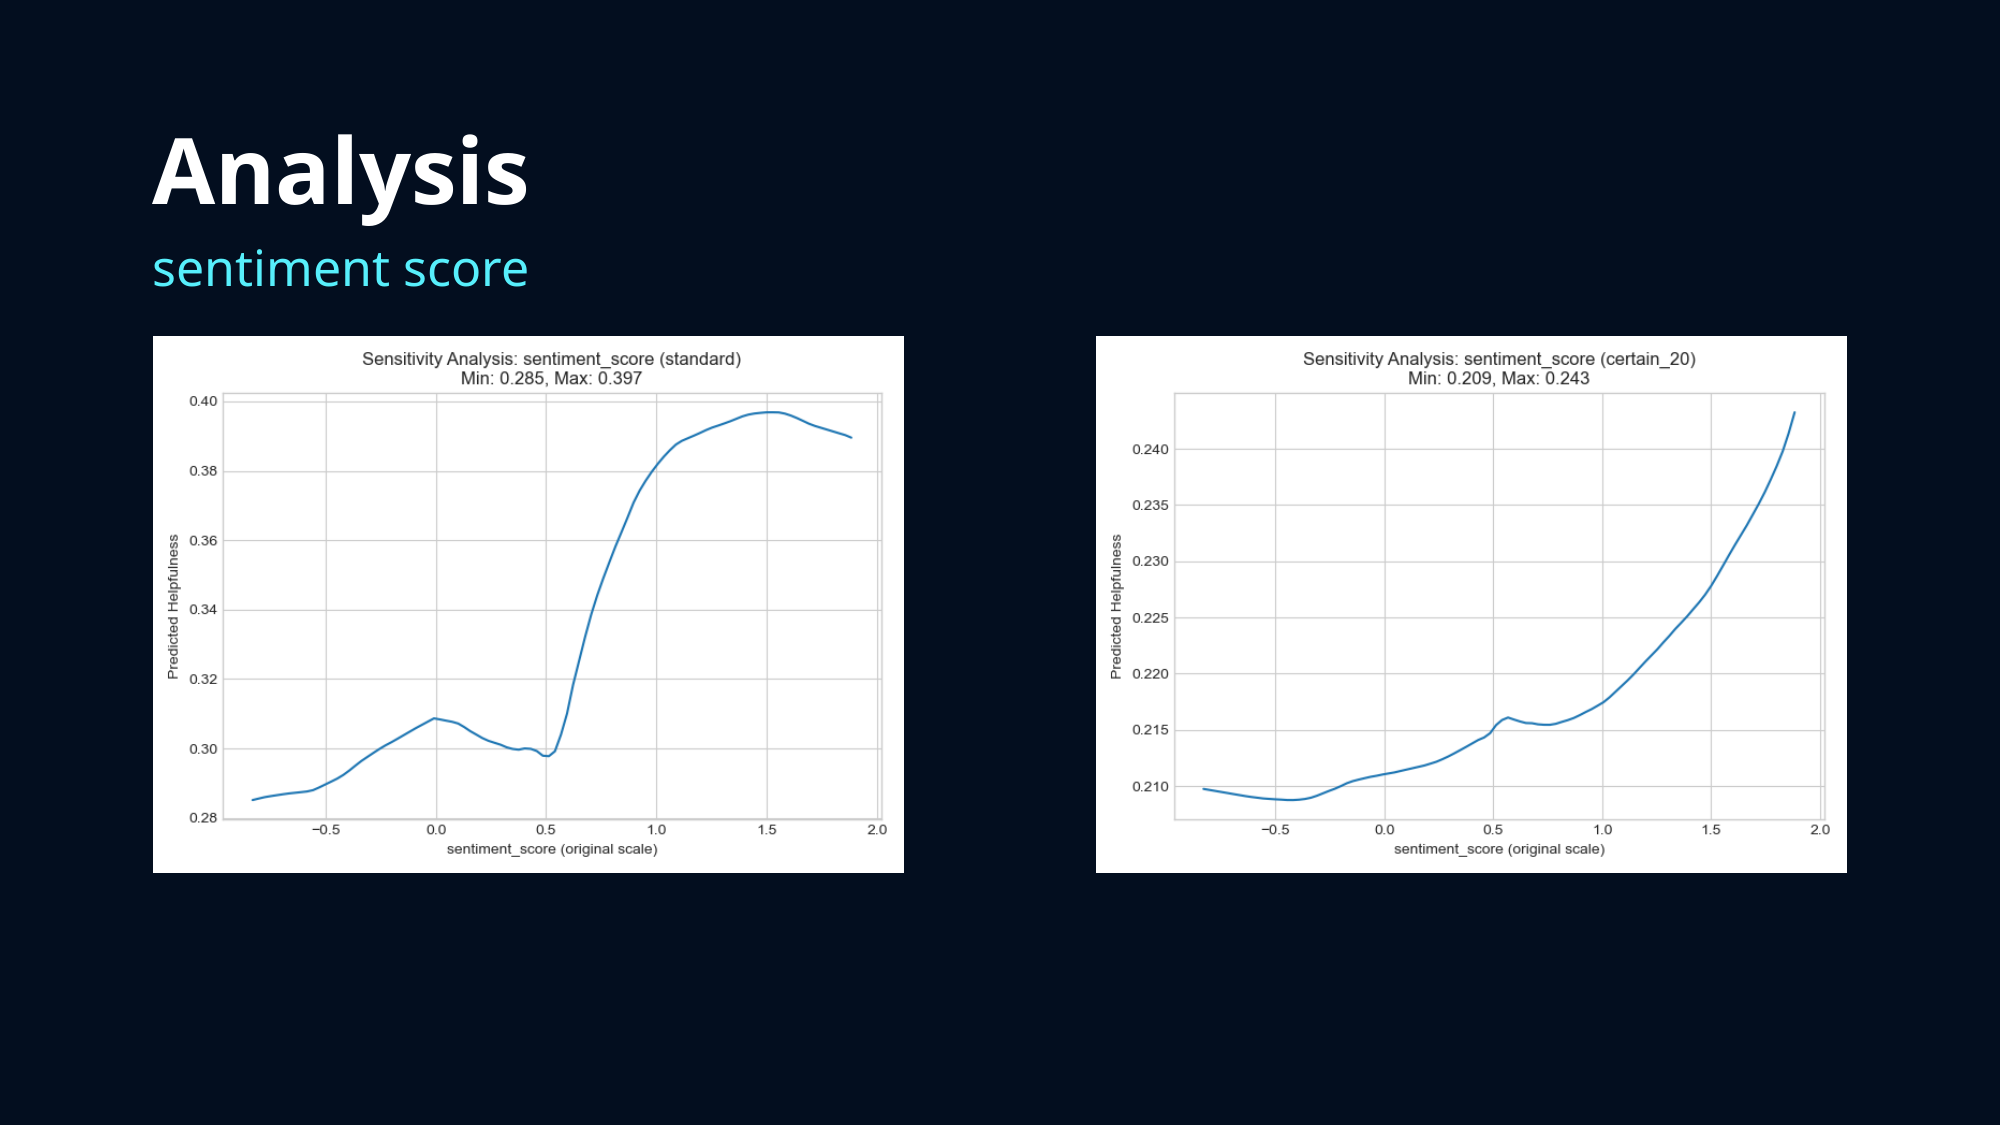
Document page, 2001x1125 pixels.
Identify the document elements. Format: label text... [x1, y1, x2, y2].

subtitle sentiment score [137, 235, 1475, 313]
picture [1096, 336, 1847, 873]
title Analysis [137, 80, 1863, 232]
picture [153, 336, 904, 873]
